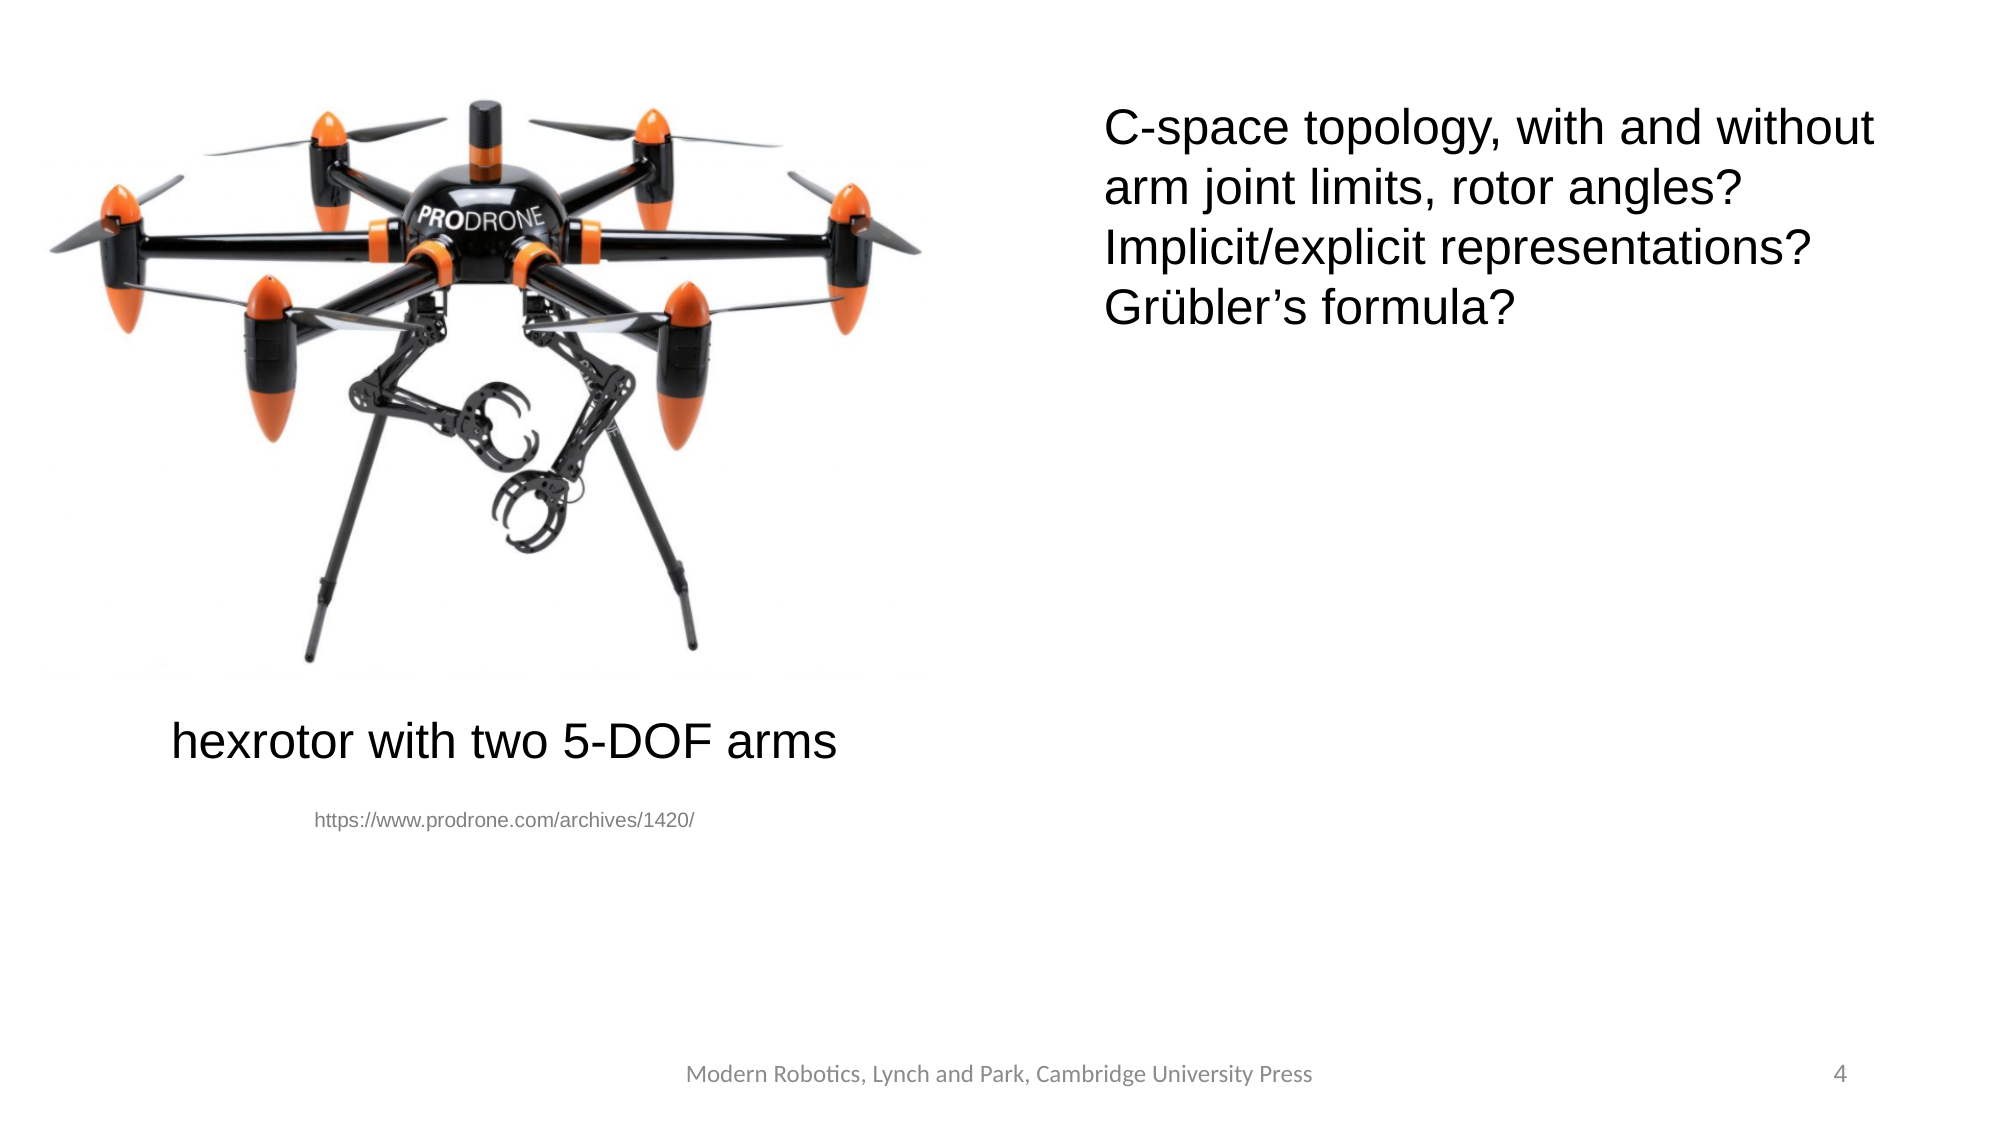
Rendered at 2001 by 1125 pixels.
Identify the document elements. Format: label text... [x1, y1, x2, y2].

footer Modern Robotics, Lynch and Park, Cambridge University Press [662, 1042, 1338, 1103]
text_box C-space topology, with and without arm joint limits, rotor angles? Implicit/explicit representations? Grübler’s formula? [1089, 86, 1891, 402]
text_box https://www.prodrone.com/archives/1420/ [299, 799, 710, 839]
slide_number 4 [1412, 1042, 1863, 1103]
text_box hexrotor with two 5-DOF arms [156, 700, 854, 776]
picture [40, 86, 952, 677]
